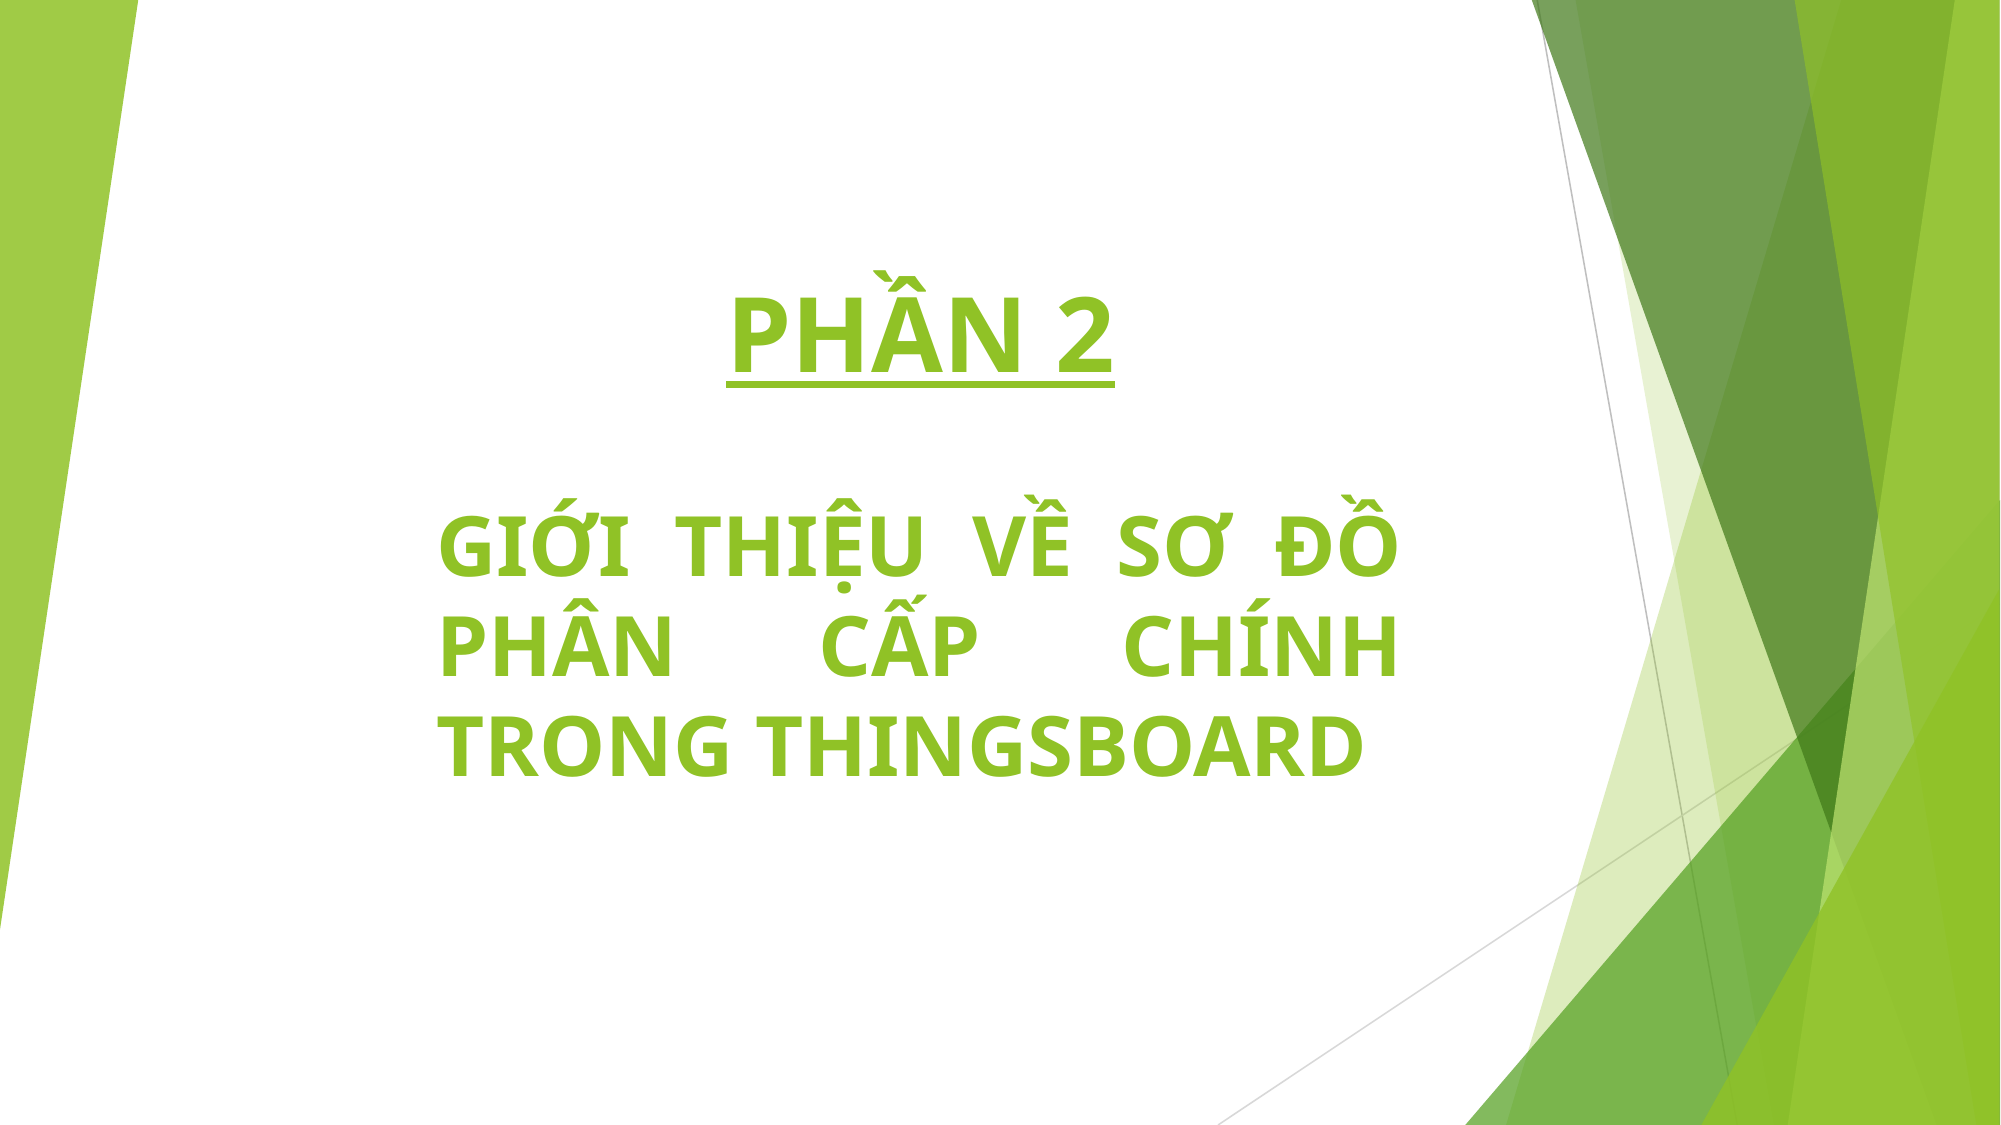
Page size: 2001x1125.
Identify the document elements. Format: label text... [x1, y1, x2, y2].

text_box PHẦN 2 [711, 261, 1365, 402]
text_box GIỚI THIỆU VỀ SƠ ĐỒ PHÂN CẤP CHÍNH TRONG THINGSBOARD [420, 485, 1418, 801]
